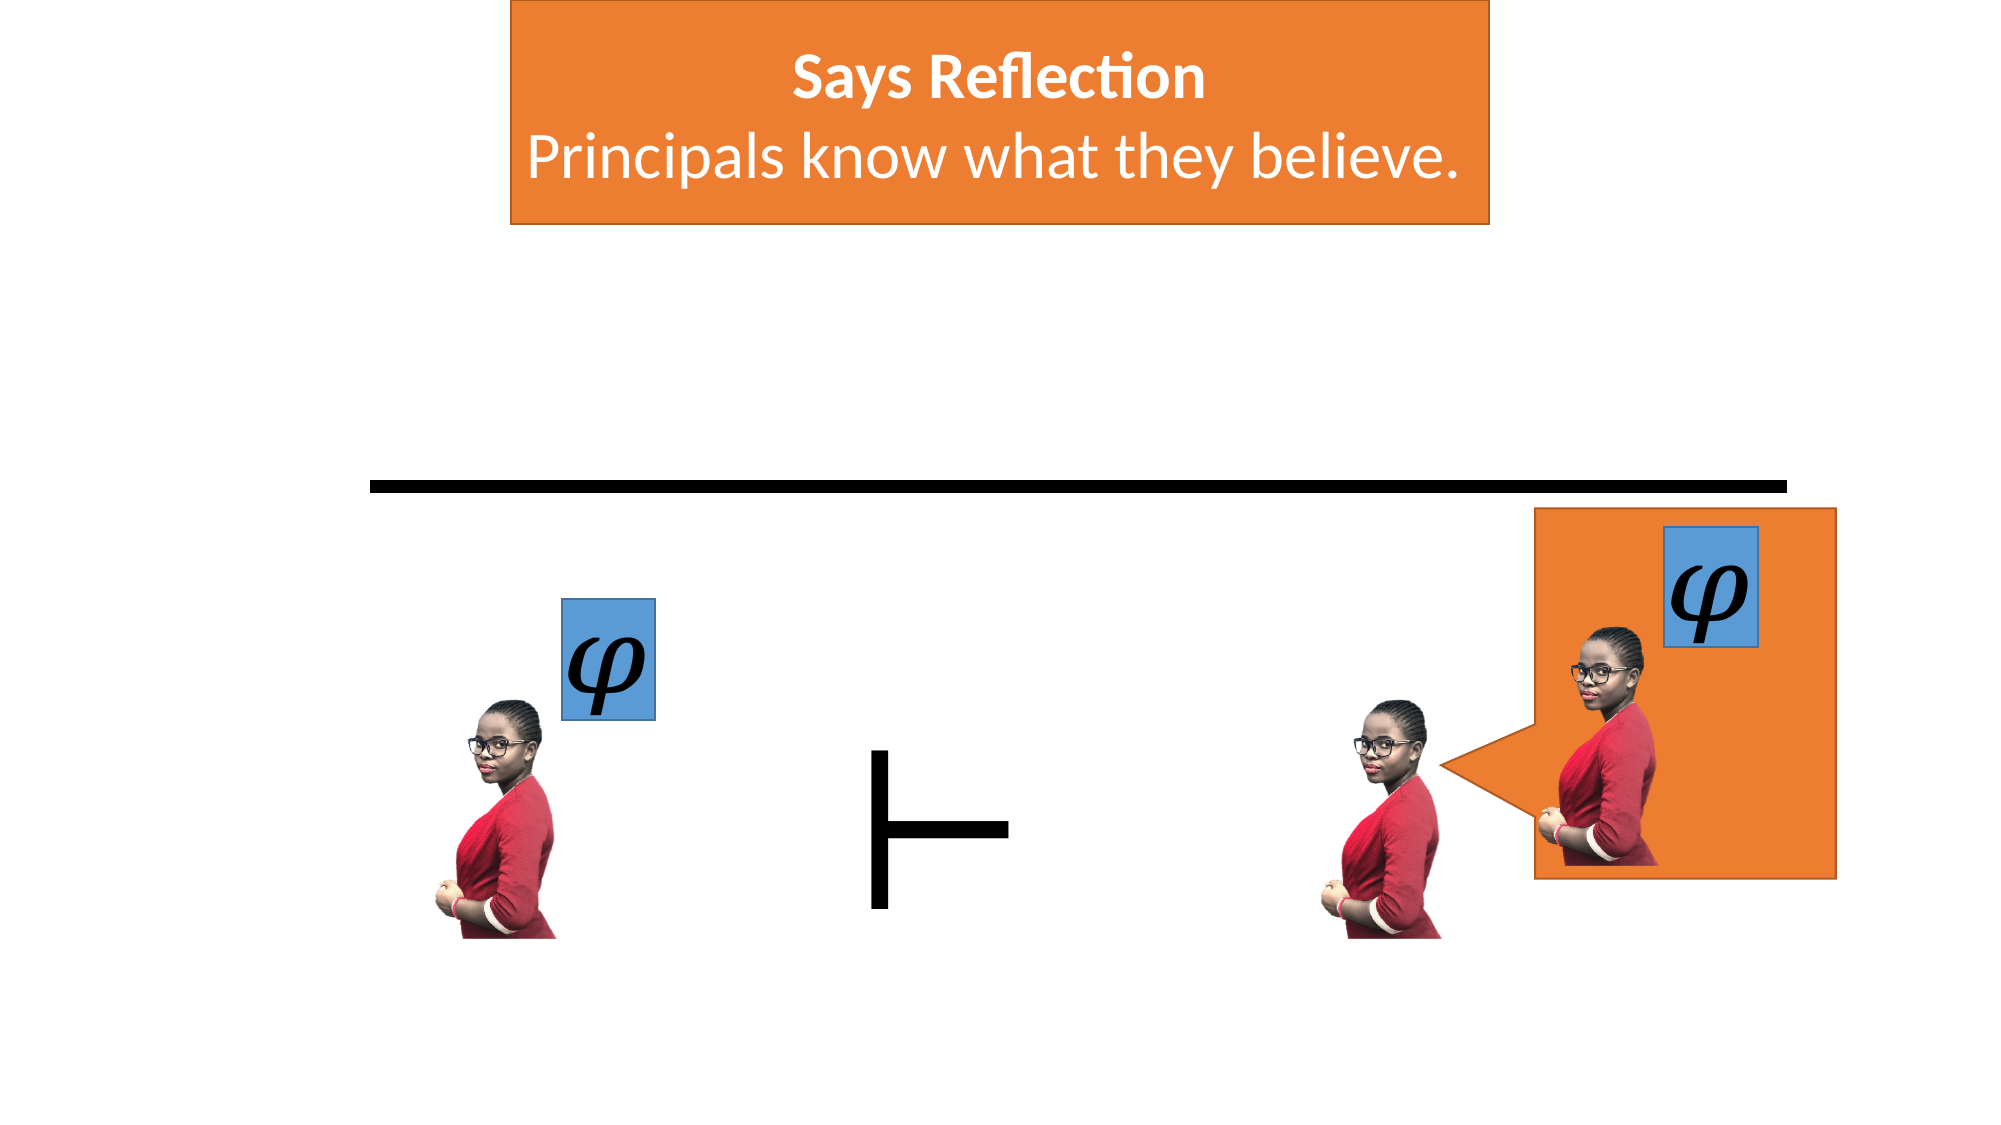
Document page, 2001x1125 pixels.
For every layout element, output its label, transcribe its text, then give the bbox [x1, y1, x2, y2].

picture [1318, 693, 1449, 939]
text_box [1535, 508, 1836, 879]
picture [432, 693, 563, 939]
text_box Says Reflection Principals know what they believe. [510, 0, 1490, 225]
